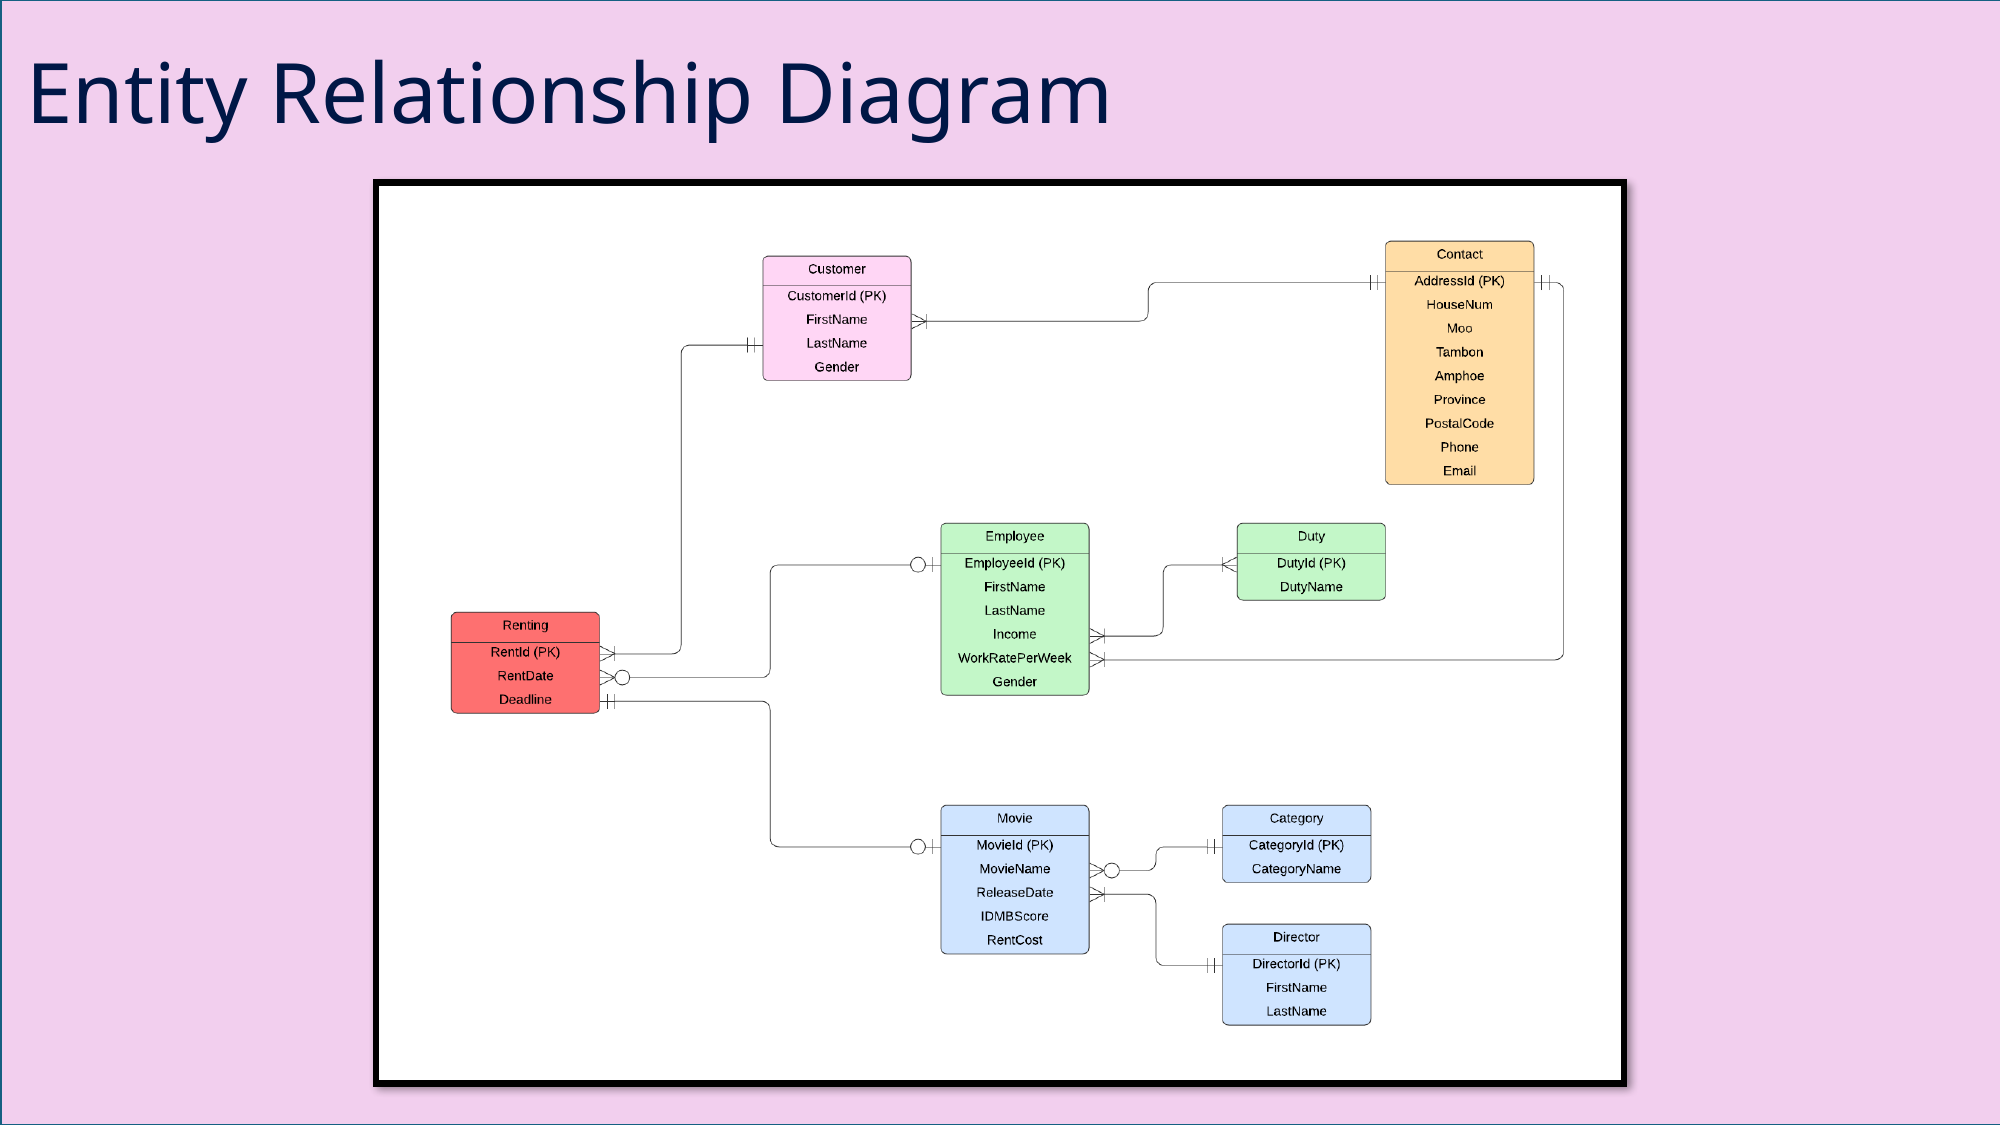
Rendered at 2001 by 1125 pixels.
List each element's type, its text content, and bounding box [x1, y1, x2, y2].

picture [378, 185, 1622, 1081]
text_box Entity Relationship Diagram [11, 32, 1129, 248]
text_box [0, 0, 2000, 1125]
